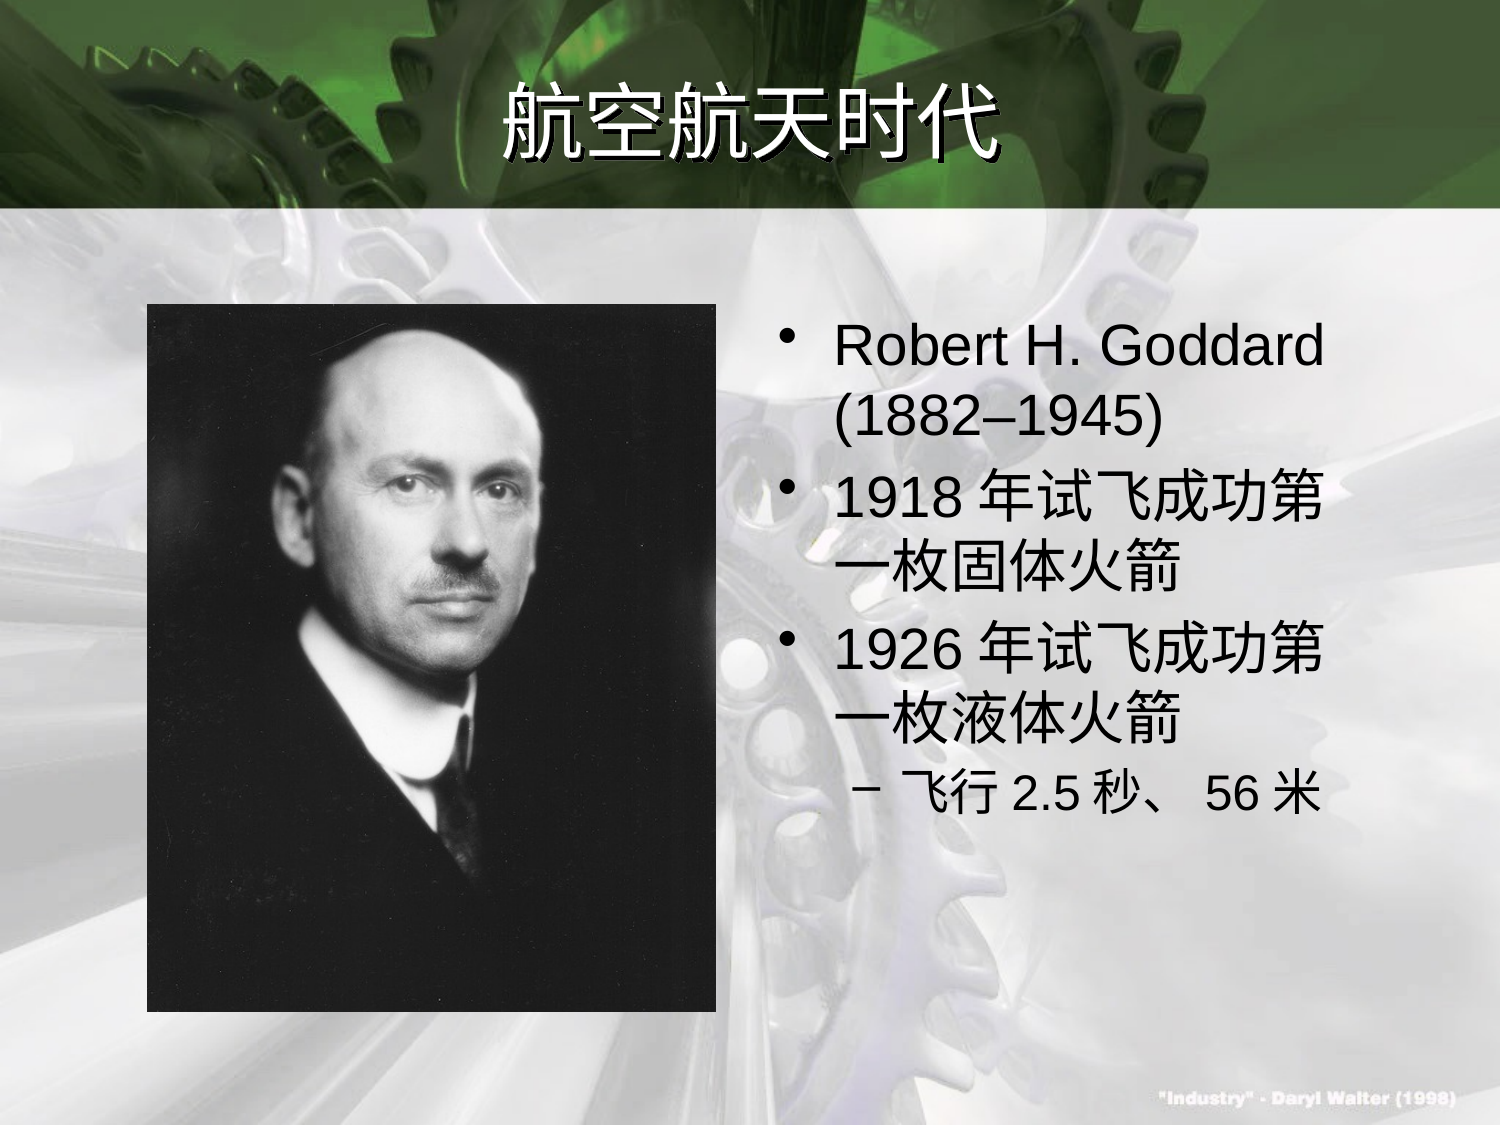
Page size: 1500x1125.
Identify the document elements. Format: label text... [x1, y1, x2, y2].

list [147, 304, 716, 1012]
list Robert H. Goddard (1882–1945) 1918年试飞成功第一枚固体火箭 1926年试飞成功第一枚液体火箭 飞行2.5秒、56米 [762, 299, 1388, 1001]
title 航空航天时代 [112, 24, 1388, 213]
picture [0, 0, 1500, 1125]
